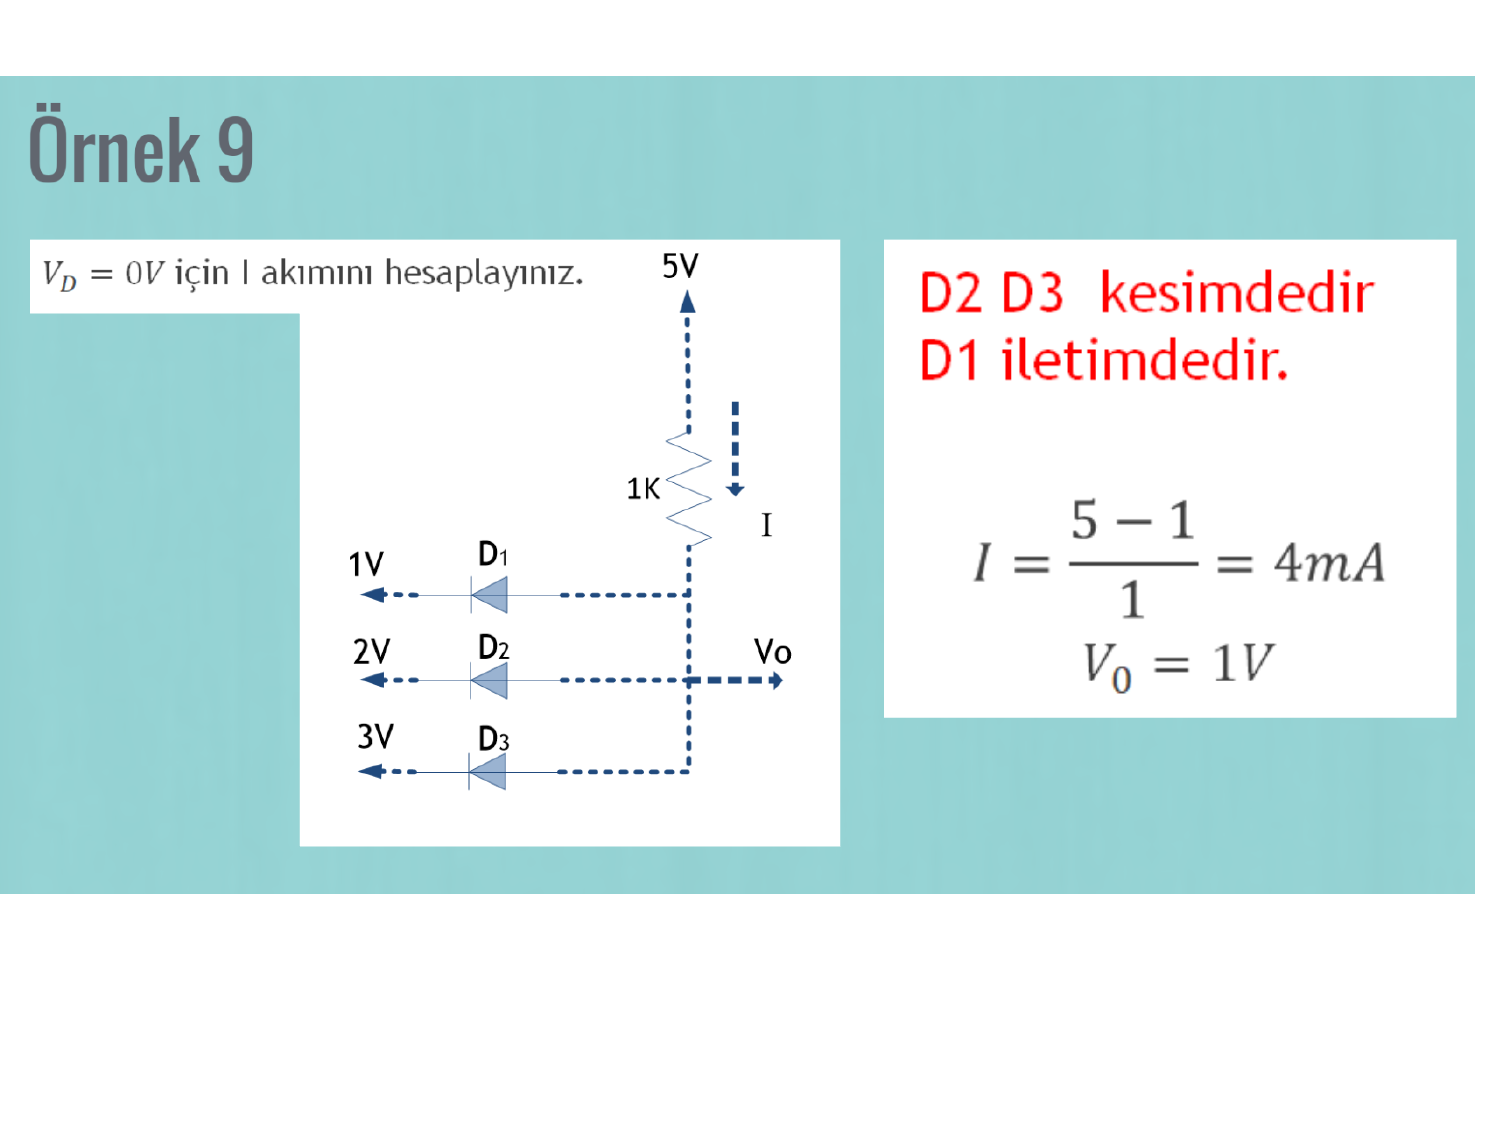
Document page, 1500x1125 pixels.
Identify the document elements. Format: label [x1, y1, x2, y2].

picture [0, 76, 1476, 894]
